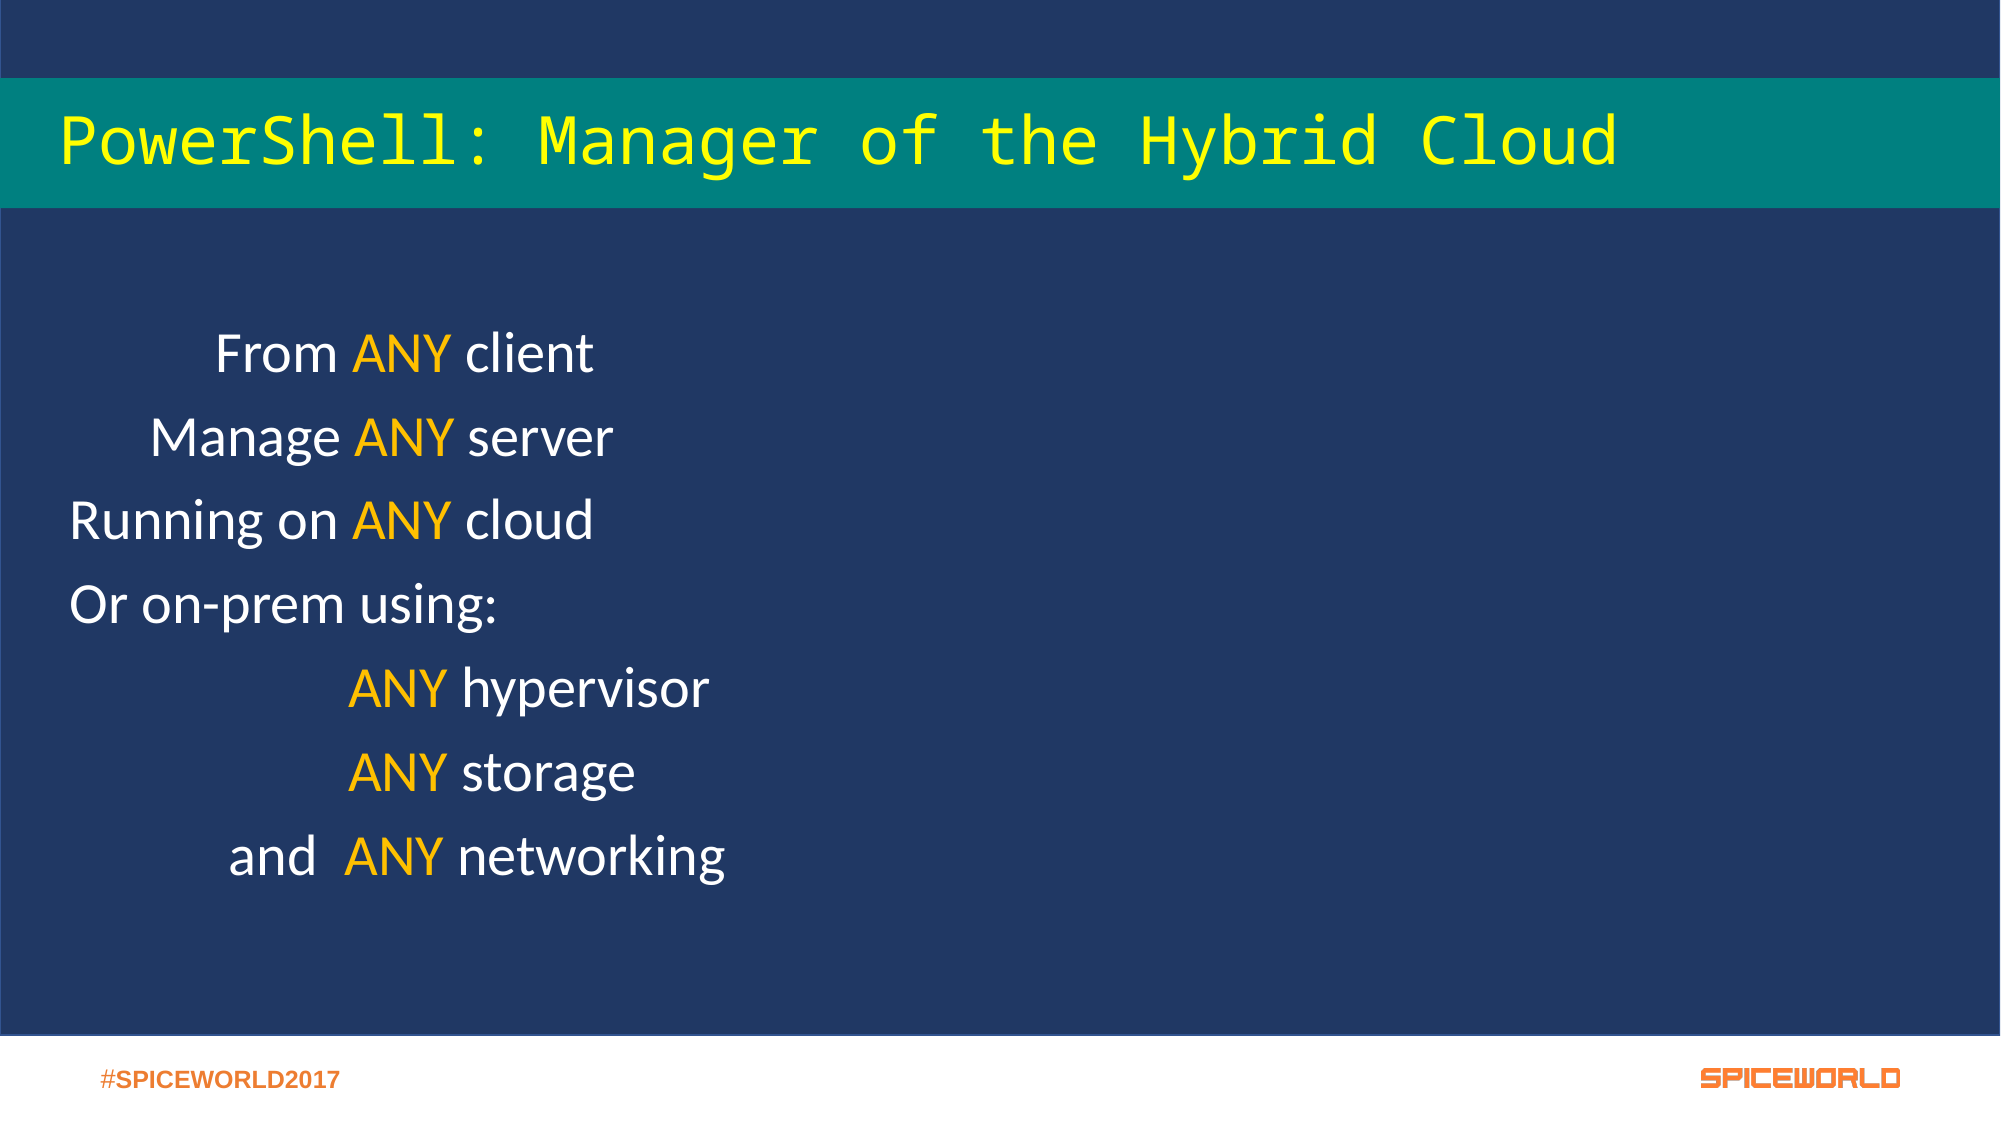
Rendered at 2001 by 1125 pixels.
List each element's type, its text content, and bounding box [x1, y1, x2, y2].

title PowerShell: Manager of the Hybrid Cloud [0, 78, 2000, 209]
list From ANY client Manage ANY server Running on ANY cloud Or on-prem using: ANY hypervisor ANY storage and ANY networking [55, 314, 1945, 1035]
